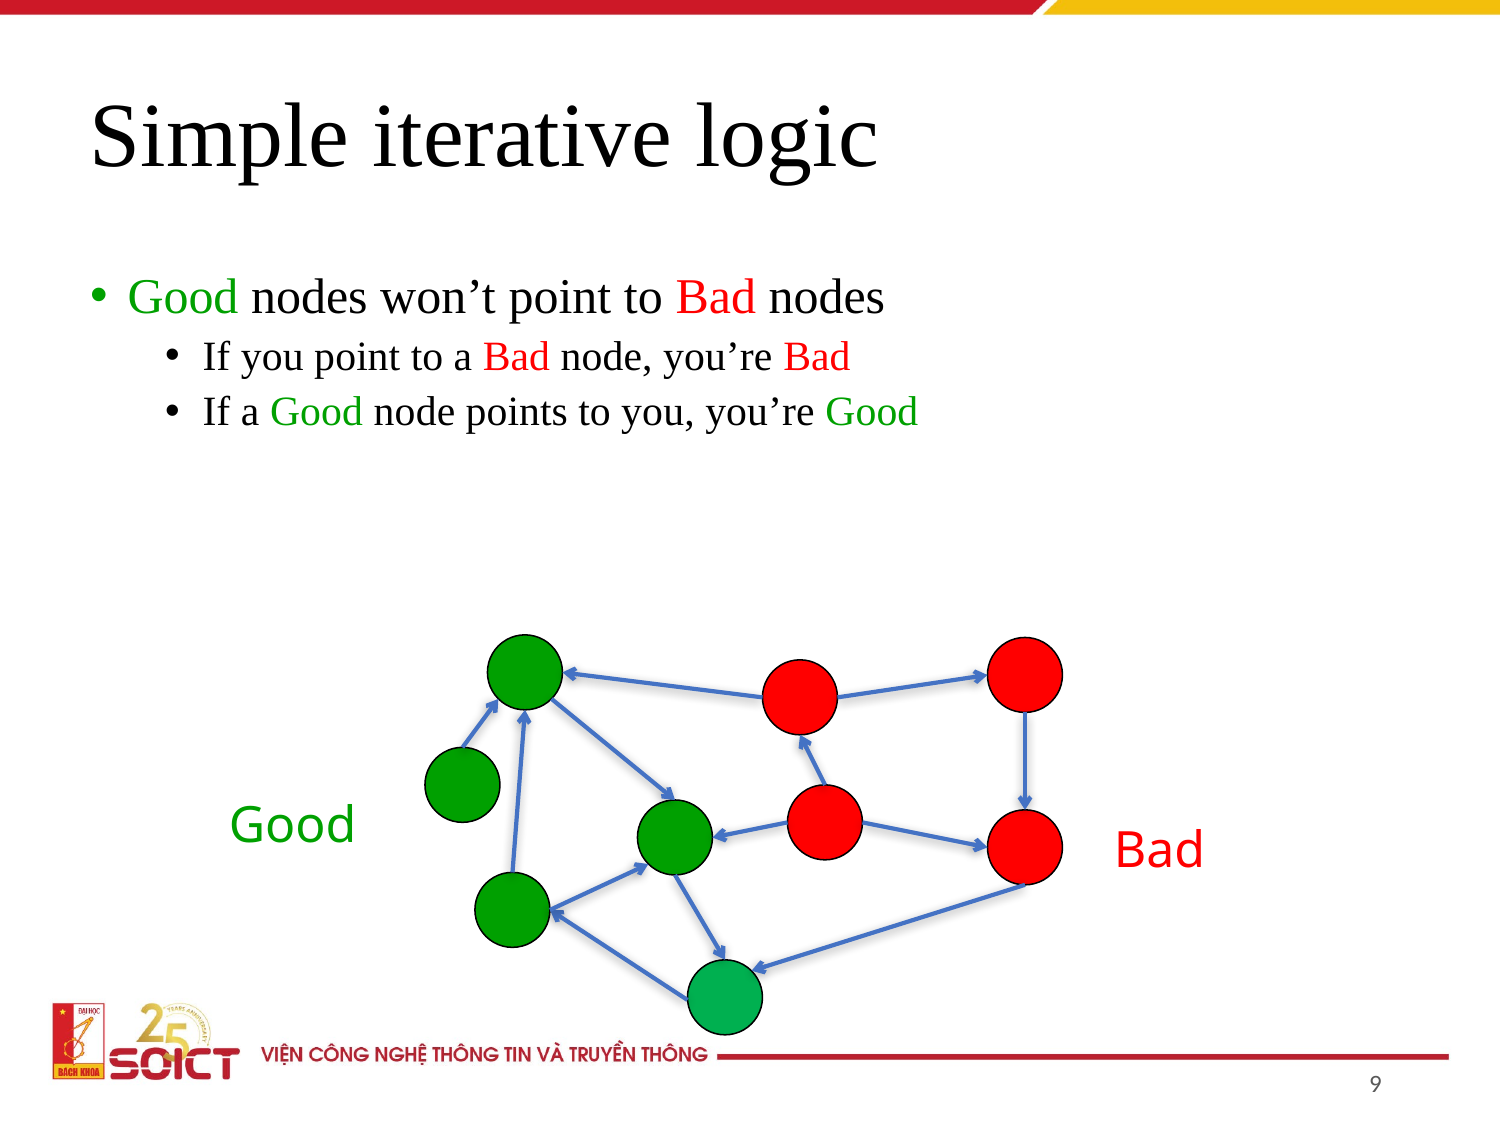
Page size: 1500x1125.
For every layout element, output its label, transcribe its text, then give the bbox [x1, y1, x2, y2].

slide_number 9 [1209, 1052, 1397, 1112]
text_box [212, 634, 1219, 1035]
title Simple iterative logic [74, 44, 1425, 233]
list Good nodes won’t point to Bad nodes If you point to a Bad node, you’re Bad If a Good node points to you, you’re Good [75, 262, 1425, 513]
picture [0, 0, 1500, 1125]
